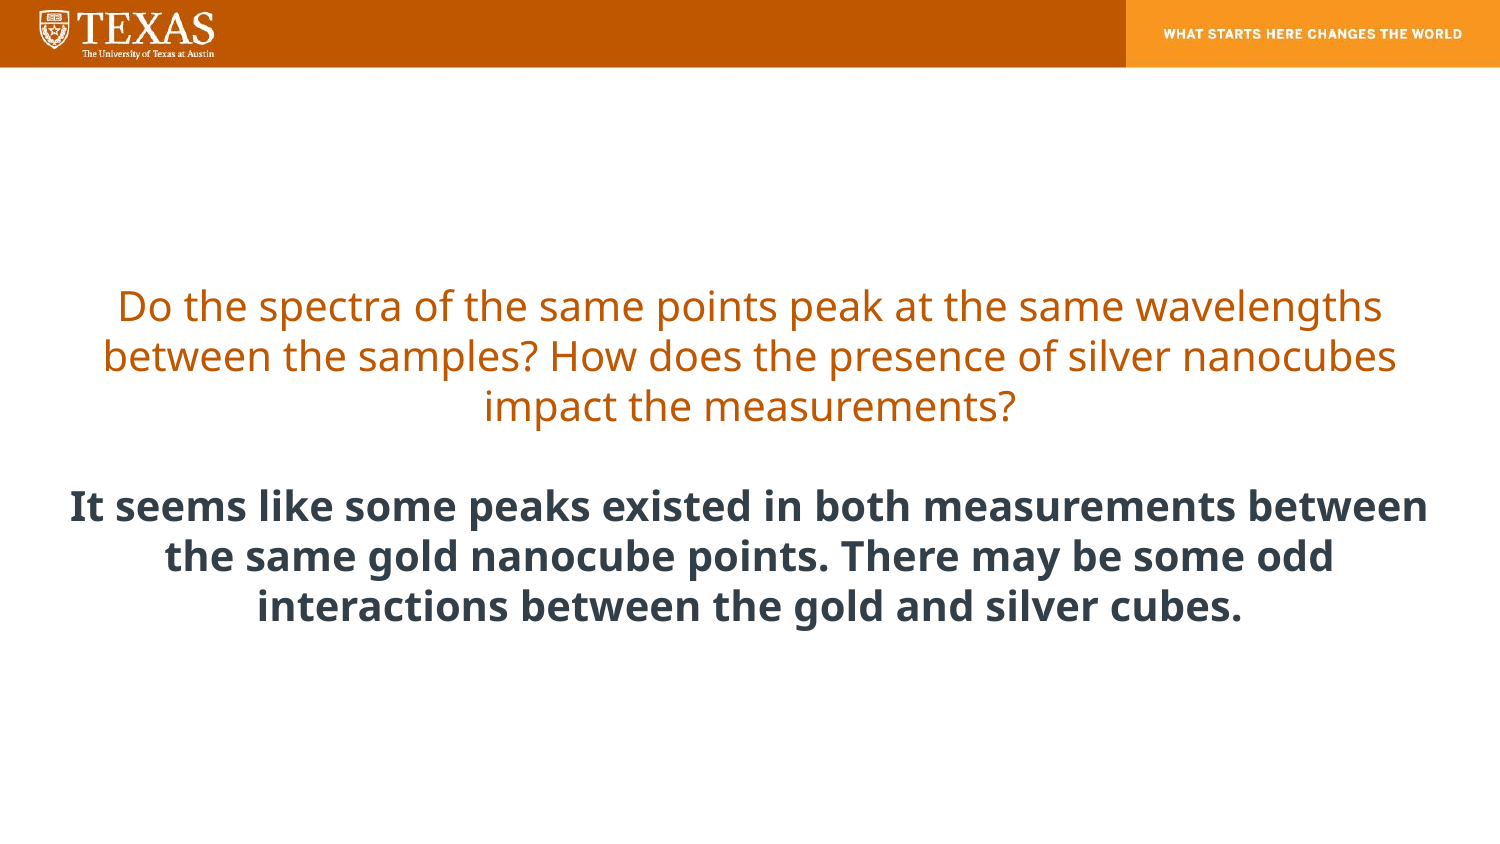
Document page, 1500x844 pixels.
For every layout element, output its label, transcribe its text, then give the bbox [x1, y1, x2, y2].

picture [0, 0, 1500, 844]
title Do the spectra of the same points peak at the same wavelengths between the samples? How does the presence of silver nanocubes impact the measurements? It seems like some peaks existed in both measurements between the same gold nanocube points. There may be some odd interactions between the gold and silver cubes. [51, 125, 1449, 844]
